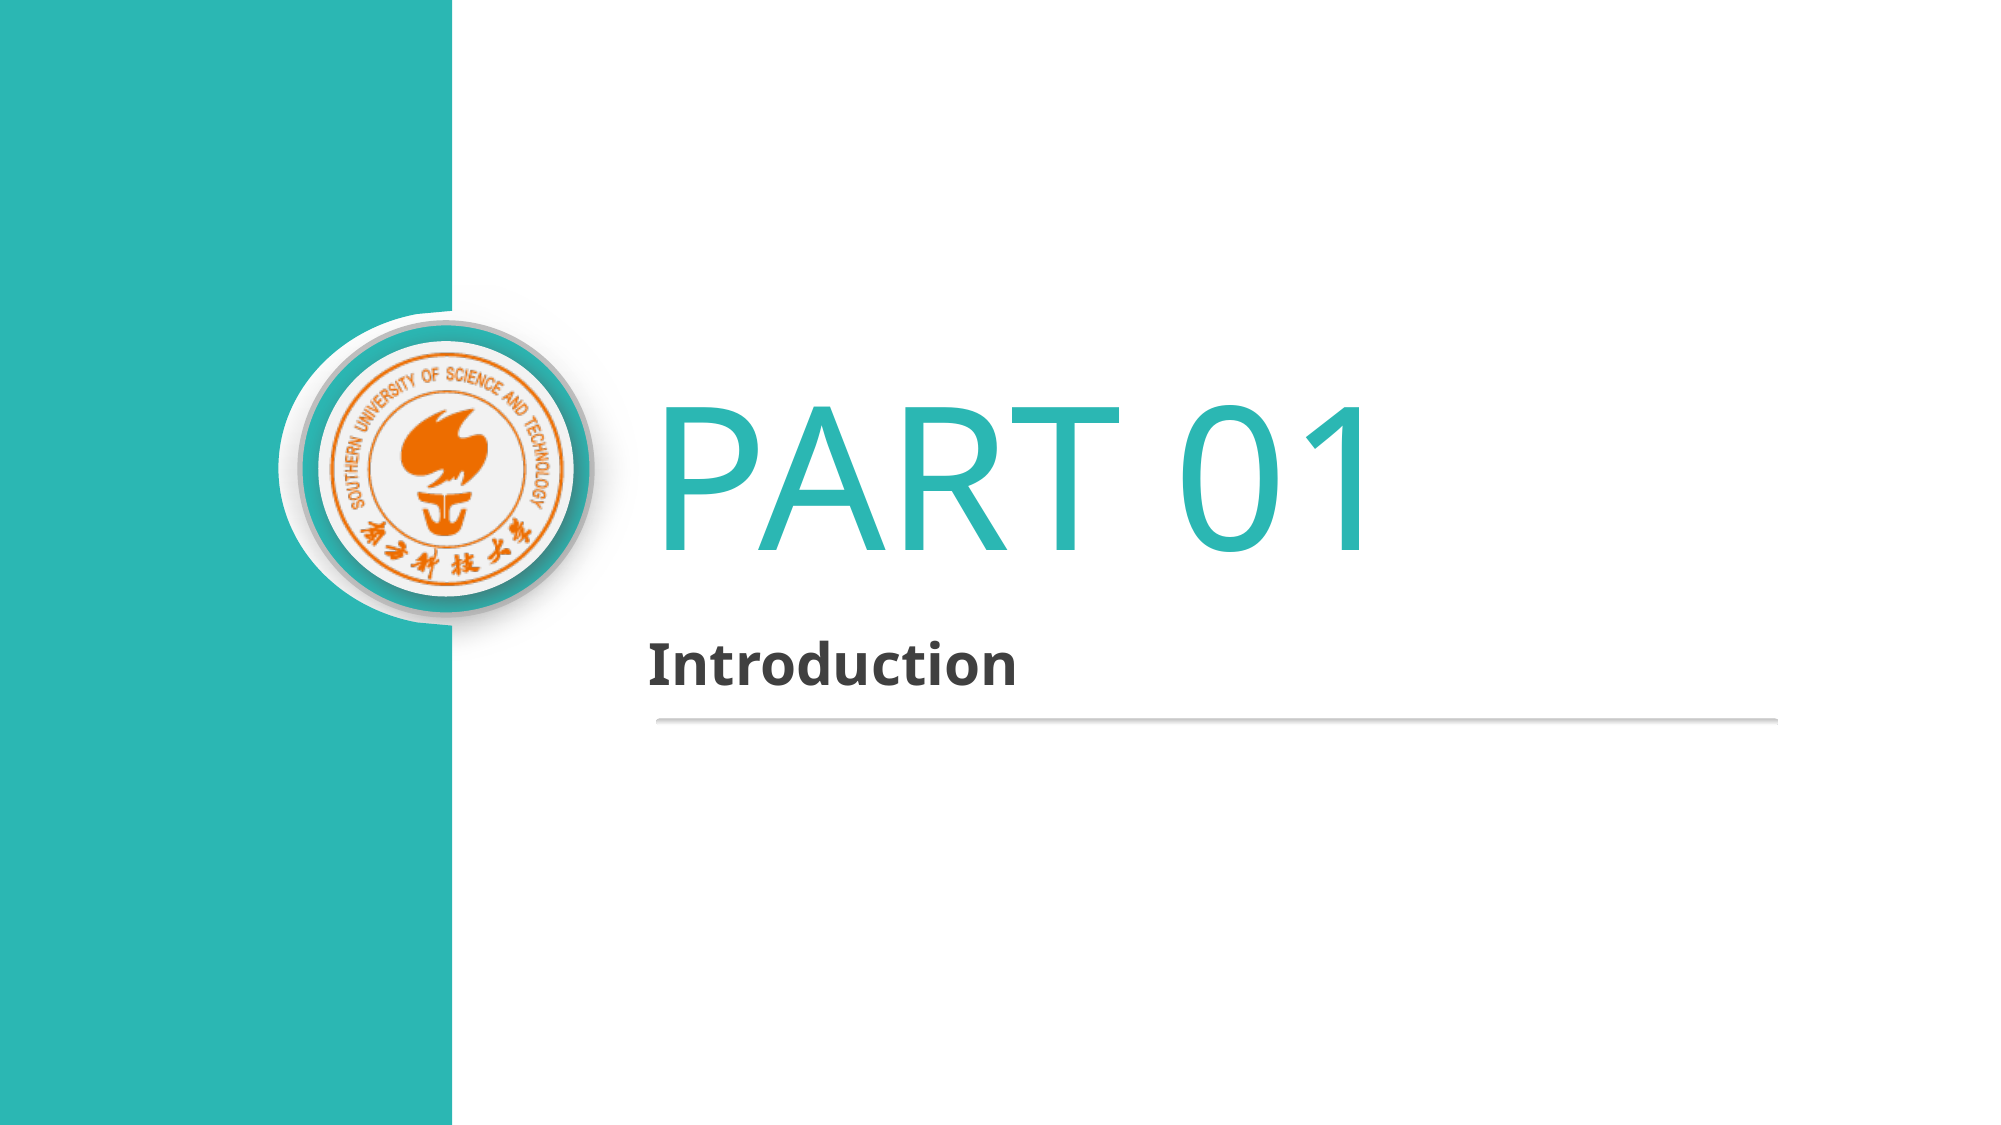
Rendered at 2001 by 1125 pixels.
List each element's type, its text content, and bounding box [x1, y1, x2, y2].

text_box [0, 0, 454, 1125]
text_box [655, 717, 1780, 727]
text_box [250, 273, 642, 665]
picture [294, 325, 615, 618]
text_box Introduction [634, 619, 1421, 705]
text_box PART 01 [642, 343, 1421, 599]
